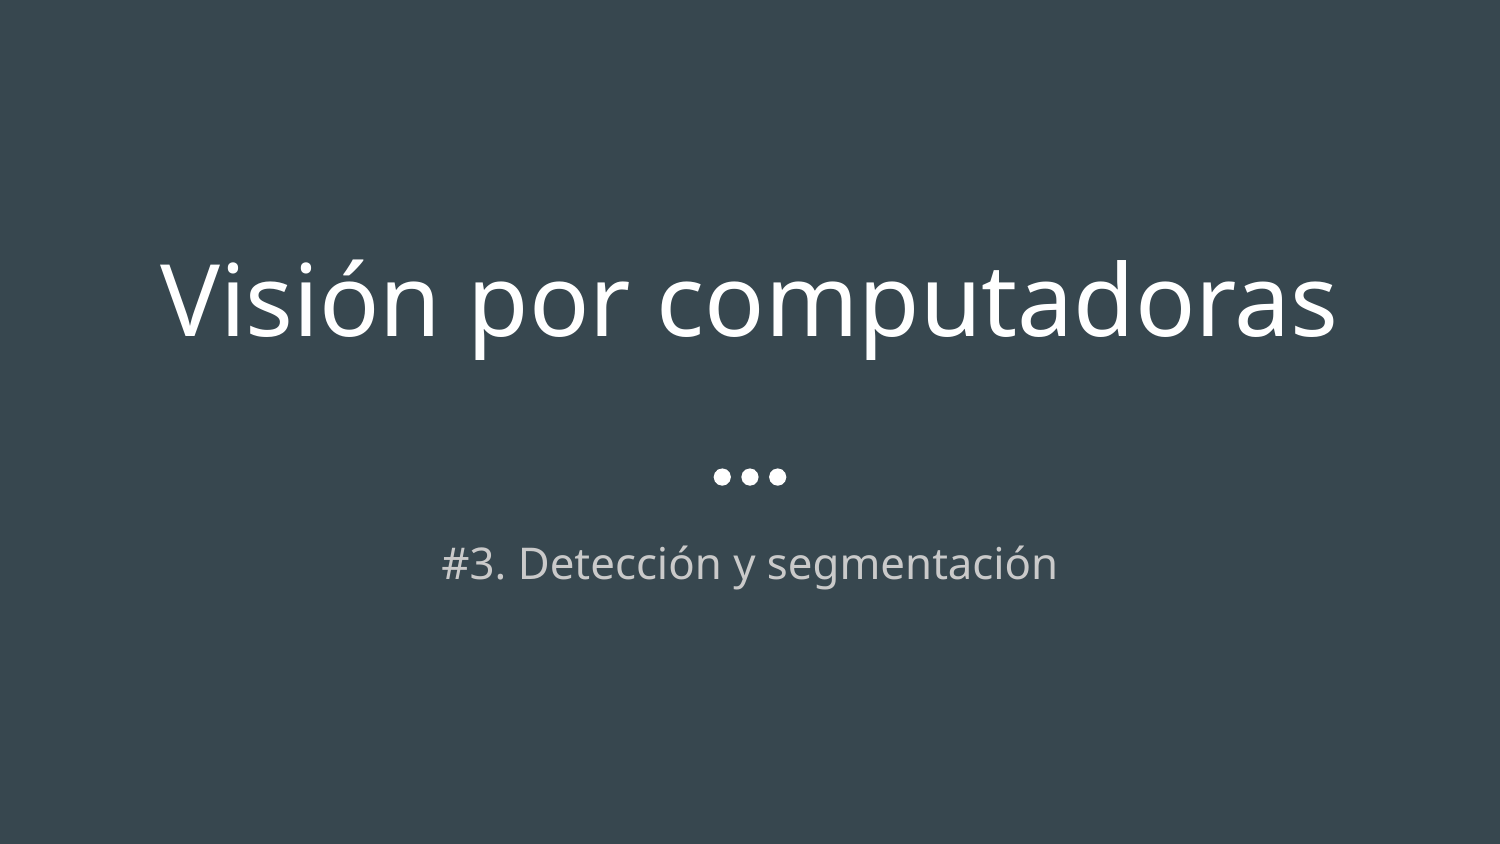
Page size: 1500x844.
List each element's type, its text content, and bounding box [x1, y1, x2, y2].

subtitle #3. Detección y segmentación [110, 520, 1390, 709]
title Visión por computadoras [110, 162, 1390, 447]
